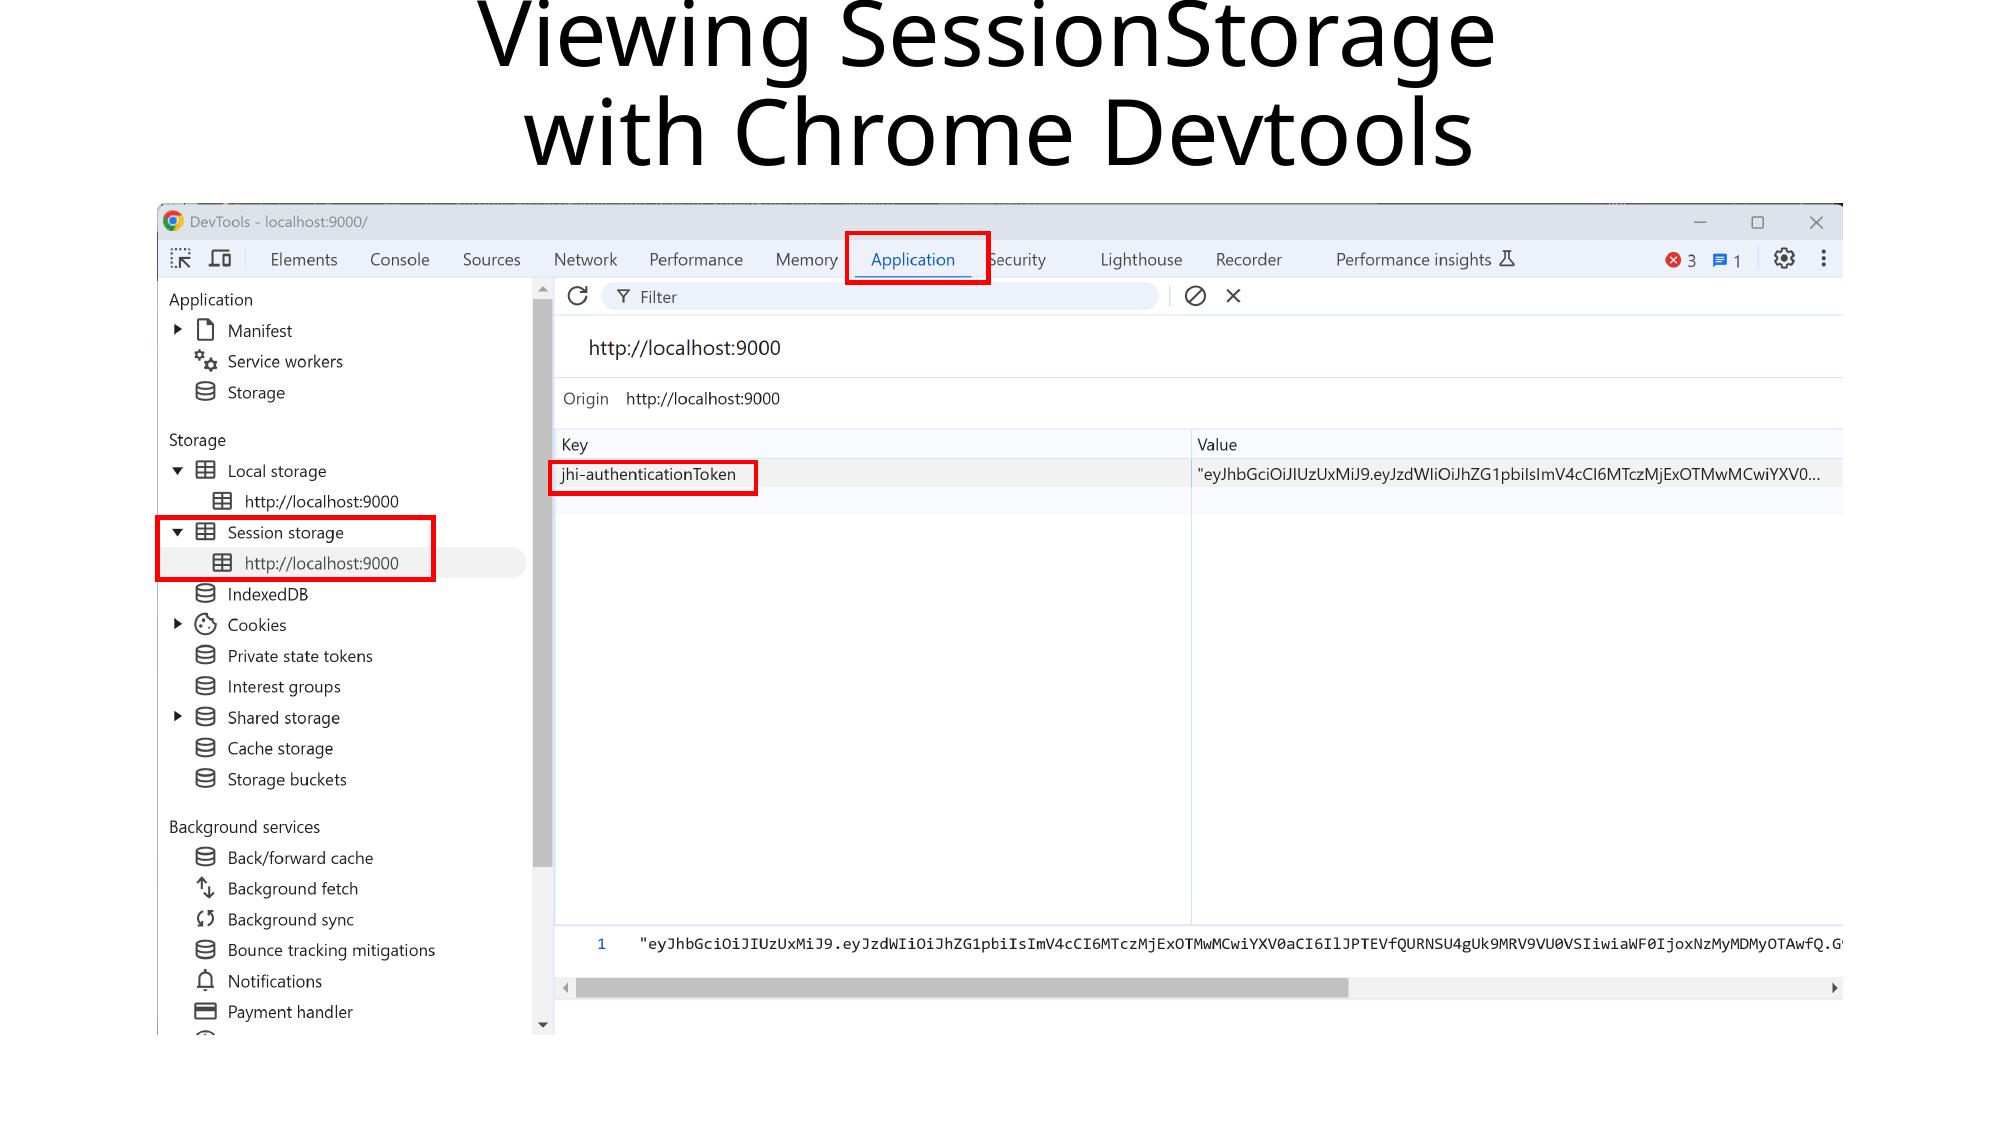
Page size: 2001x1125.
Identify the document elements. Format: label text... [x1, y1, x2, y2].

picture [157, 202, 1843, 1035]
title Viewing SessionStorage with Chrome Devtools [137, 0, 1863, 172]
